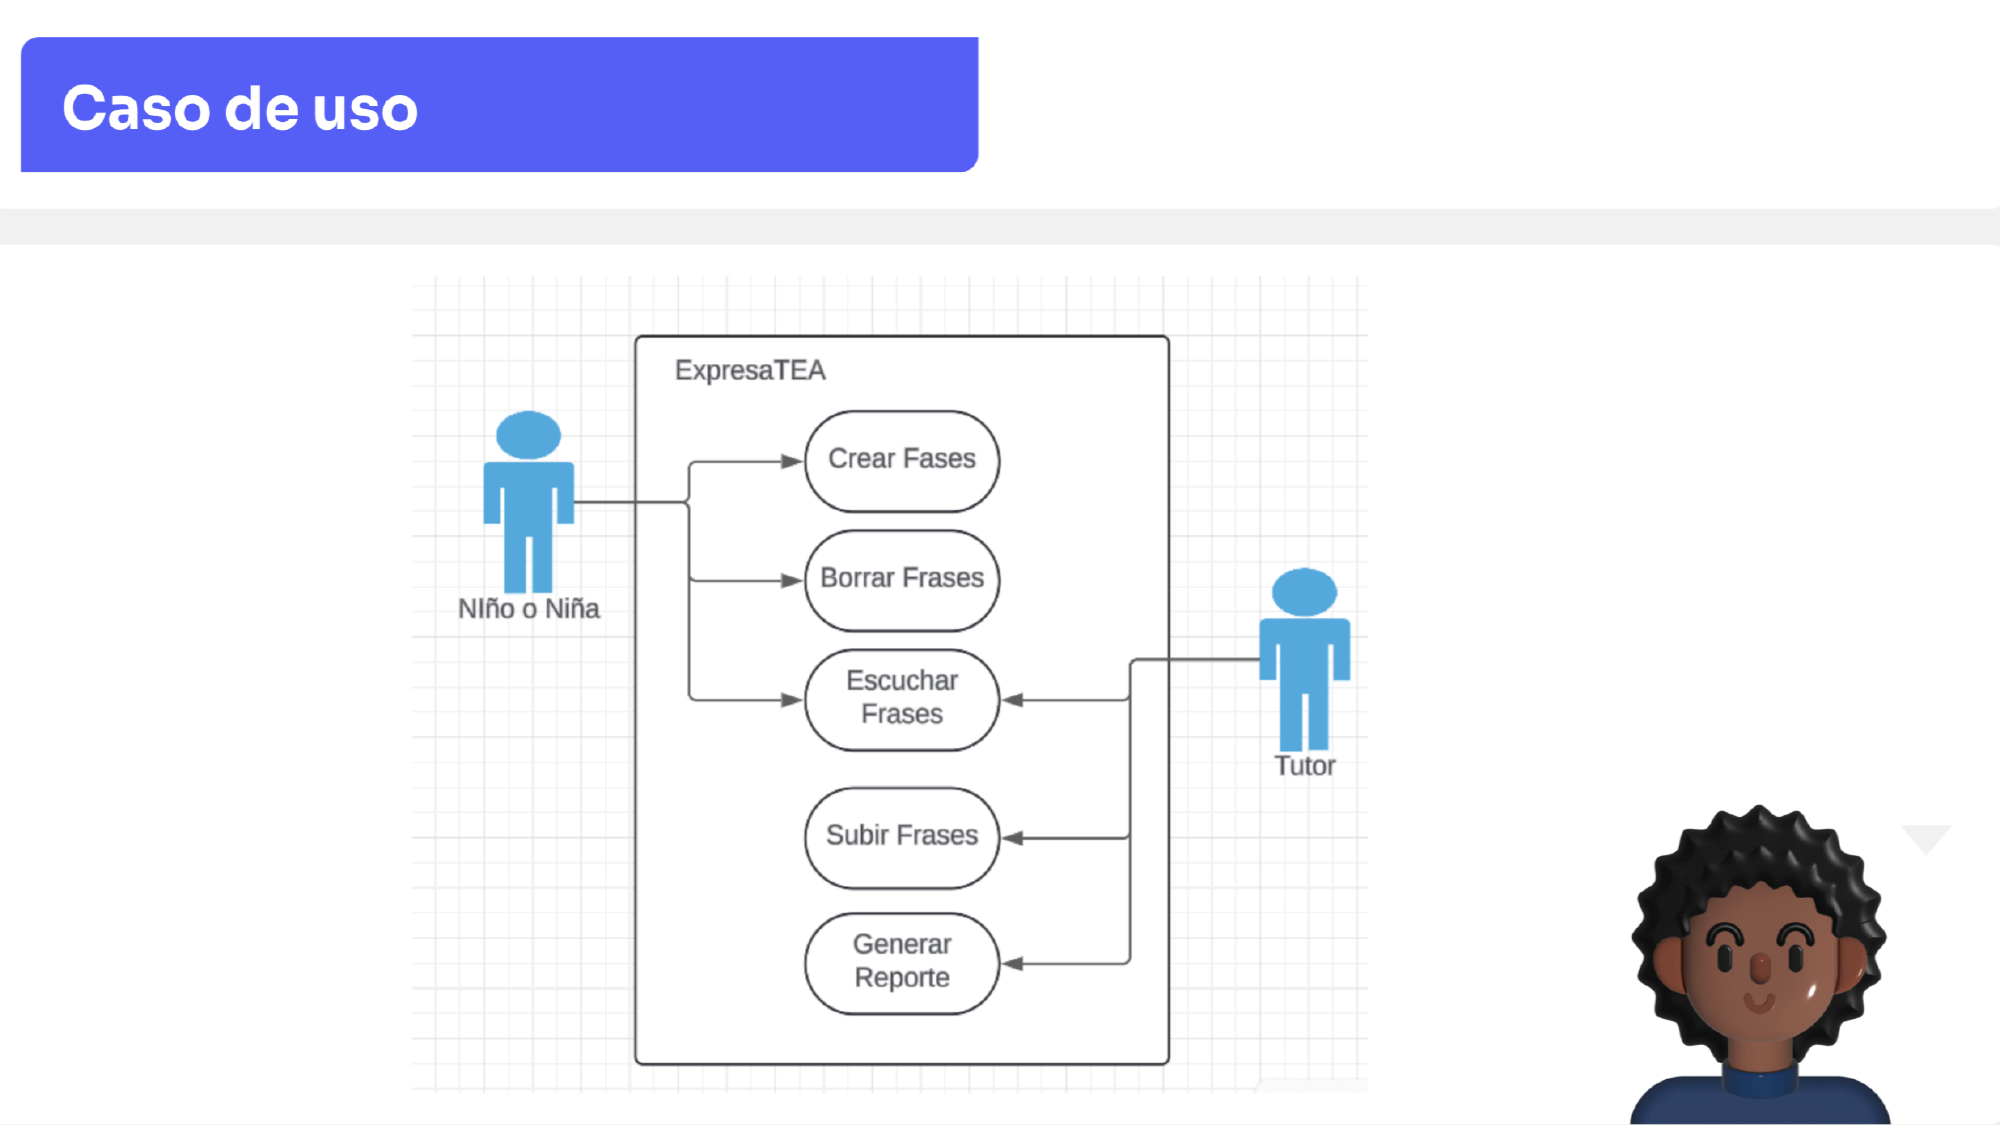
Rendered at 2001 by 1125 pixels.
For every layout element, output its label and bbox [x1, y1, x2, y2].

list [0, 7, 2000, 1125]
